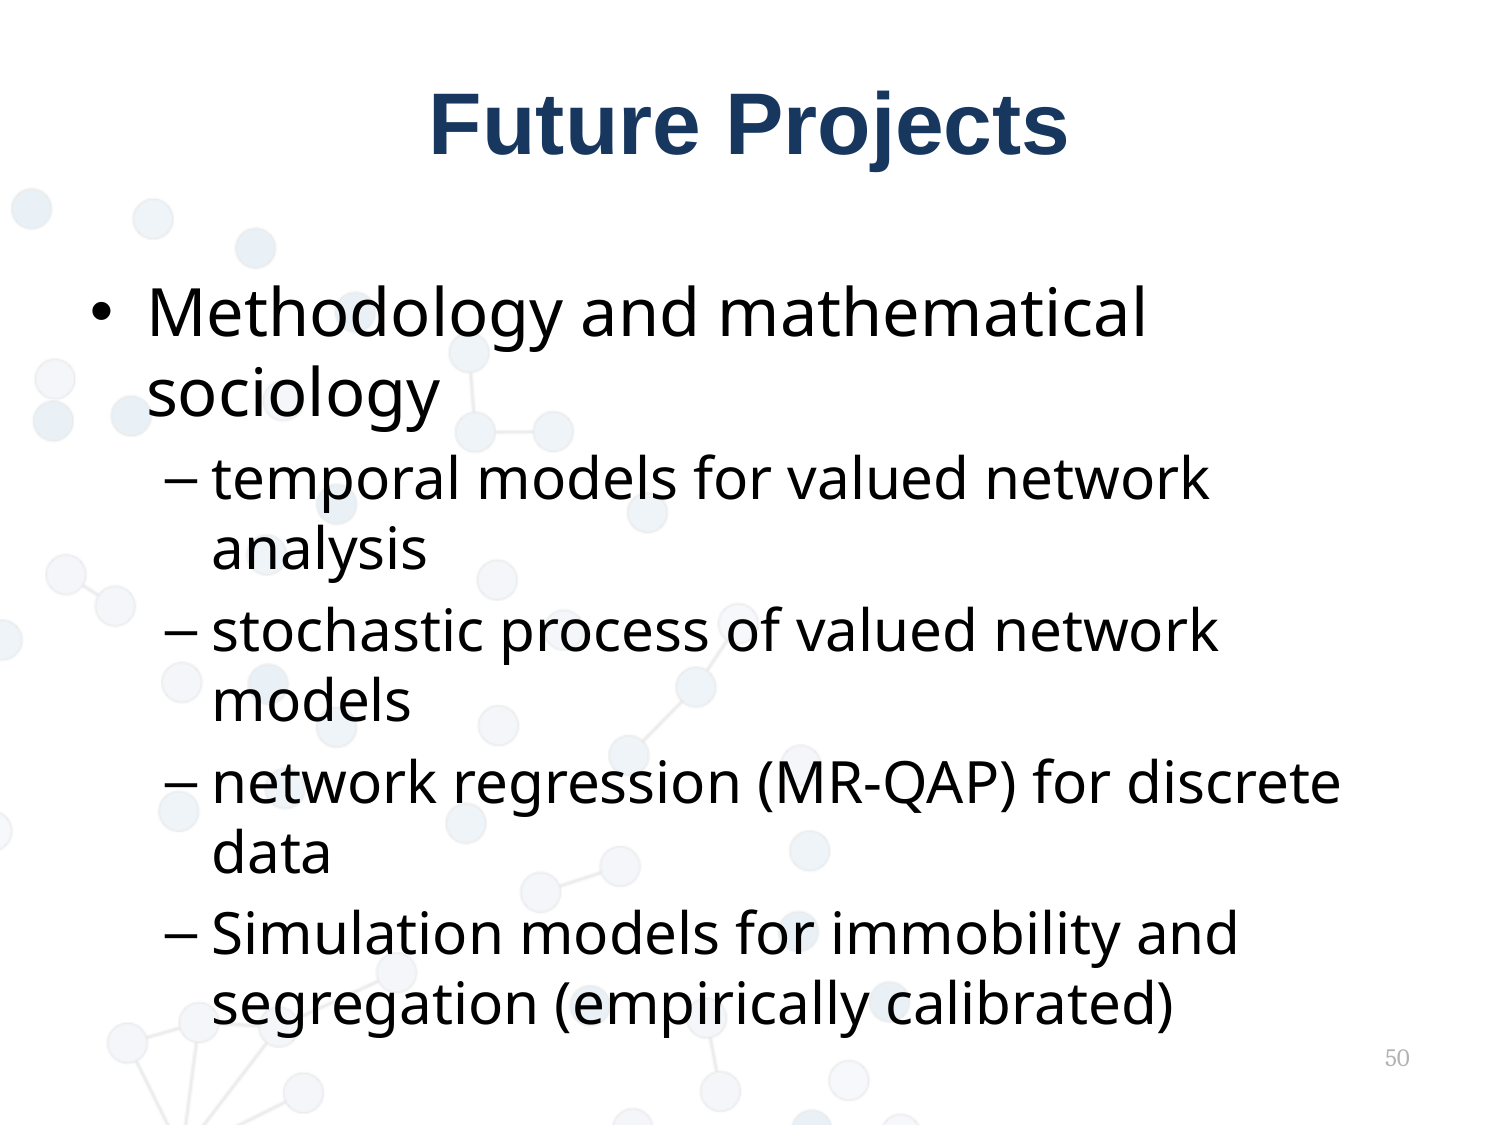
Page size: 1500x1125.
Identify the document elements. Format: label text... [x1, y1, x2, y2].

footer [512, 1026, 988, 1087]
slide_number 50 [1074, 1026, 1425, 1087]
title Future Projects [0, 59, 1500, 278]
list Methodology and mathematical sociology temporal models for valued network analysis stochastic process of valued network models network regression (MR-QAP) for discrete data Simulation models for immobility and segregation (empirically calibrated) [75, 278, 1425, 1005]
